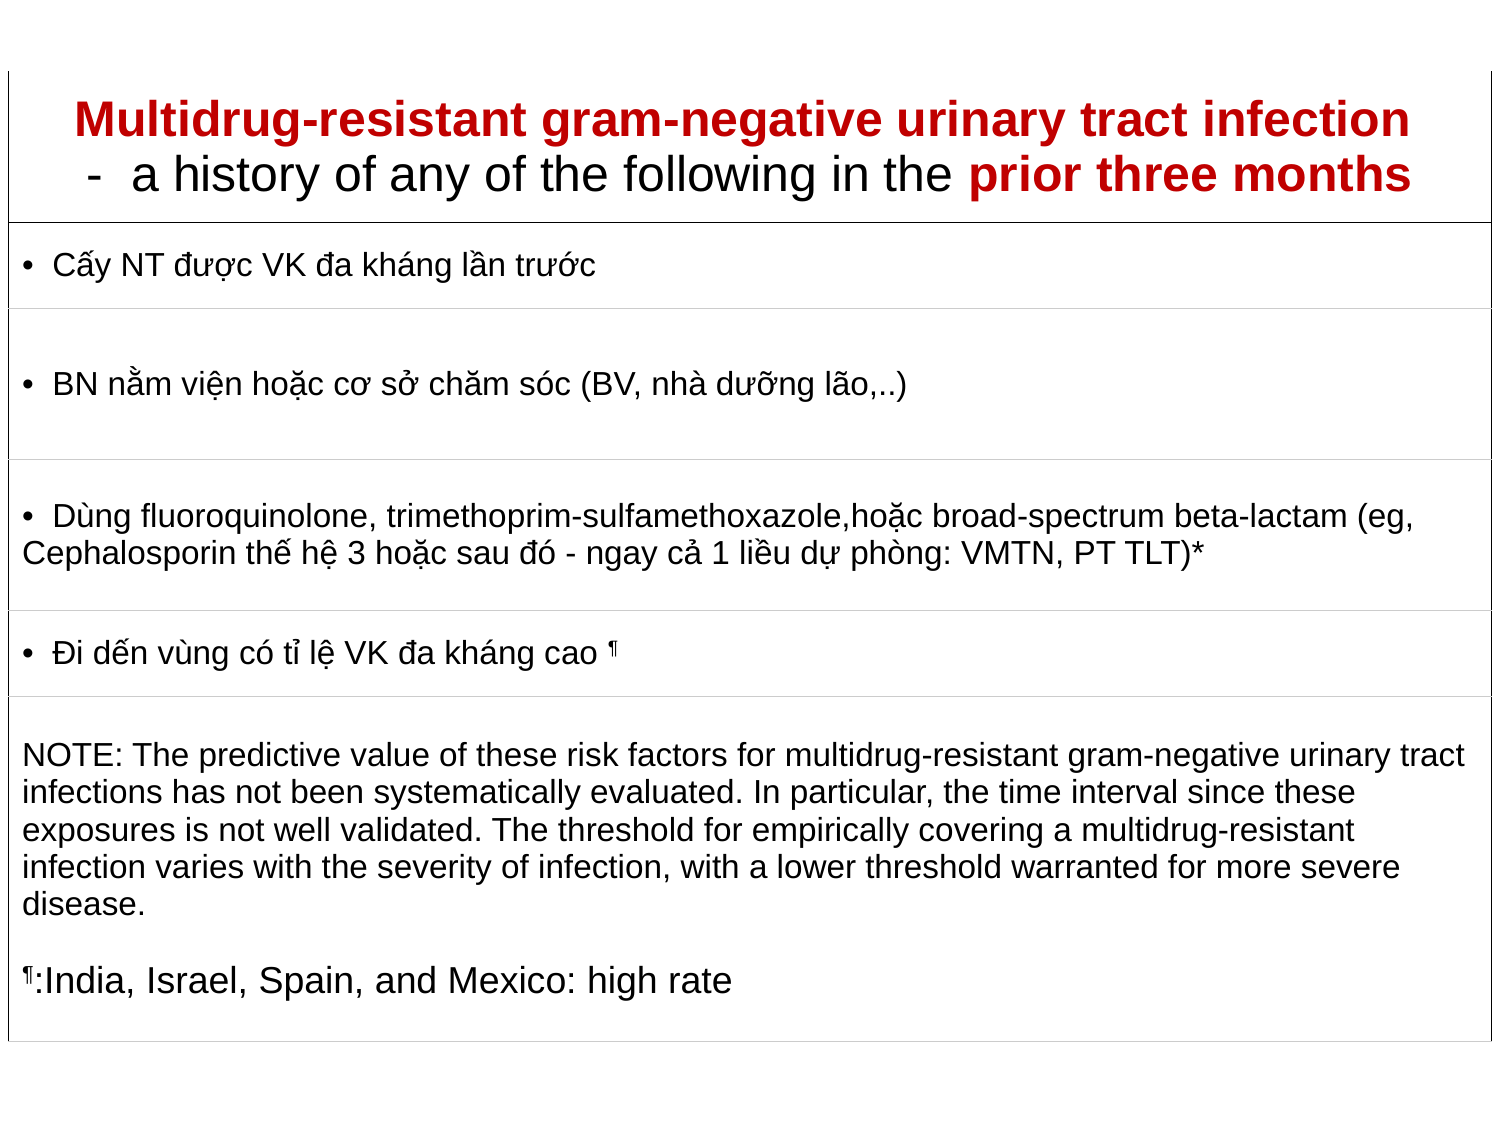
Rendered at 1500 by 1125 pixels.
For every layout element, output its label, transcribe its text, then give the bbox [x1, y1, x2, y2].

table_cell Cấy NT được VK đa kháng lần trước [9, 223, 1491, 308]
table_header Multidrug-resistant gram-negative urinary tract infection - a history of any of the following in the prior three months [9, 71, 1491, 222]
table_cell Đi dến vùng có tỉ lệ VK đa kháng cao ¶ [9, 611, 1491, 696]
table_cell Dùng fluoroquinolone, trimethoprim-sulfamethoxazole,hoặc broad-spectrum beta-lactam (eg, Cephalosporin thế hệ 3 hoặc sau đó - ngay cả 1 liều dự phòng: VMTN, PT TLT)* [9, 460, 1491, 610]
table_cell NOTE: The predictive value of these risk factors for multidrug-resistant gram-negative urinary tract infections has not been systematically evaluated. In particular, the time interval since these exposures is not well validated. The threshold for empirically covering a multidrug-resistant infection varies with the severity of infection, with a lower threshold warranted for more severe disease. ¶:India, Israel, Spain, and Mexico: high rate [9, 697, 1491, 1041]
table_cell BN nằm viện hoặc cơ sở chăm sóc (BV, nhà dưỡng lão,..) [9, 309, 1491, 459]
